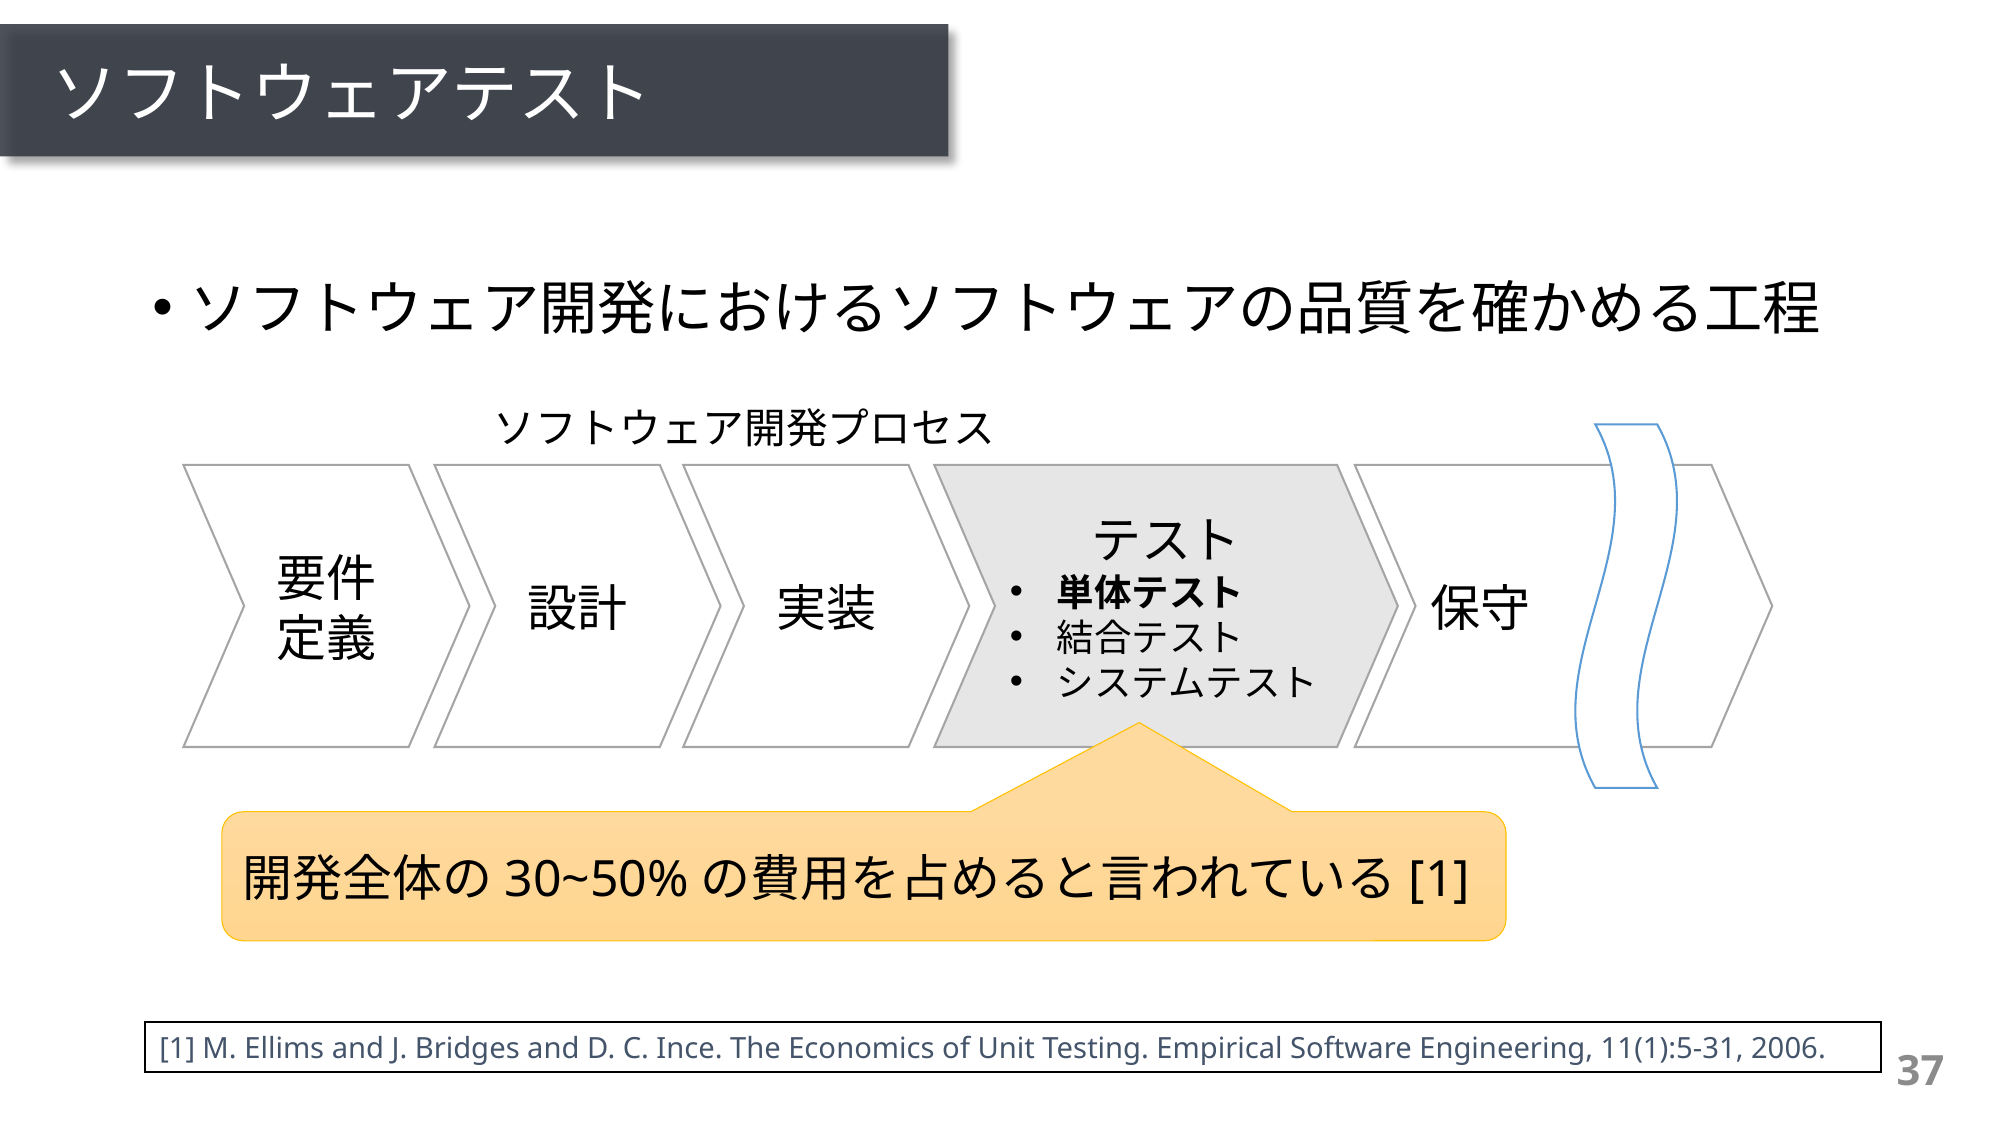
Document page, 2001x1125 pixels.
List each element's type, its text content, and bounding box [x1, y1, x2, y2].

text_box 保守 [1639, 463, 1774, 749]
text_box [1574, 423, 1678, 789]
title ソフトウェアテスト [36, 36, 957, 156]
text_box 開発全体の30~50%の費用を占めると言われている[1] [221, 721, 1507, 942]
text_box 保守 [1353, 463, 1614, 749]
text_box 設計 [432, 463, 722, 749]
text_box [1] M. Ellims and J. Bridges and D. C. Ince. The Economics of Unit Testing. Empirical Software Engineering, 11(1):5-31, 2006. [144, 1021, 1882, 1073]
list ソフトウェア開発におけるソフトウェアの品質を確かめる工程 [137, 271, 1863, 465]
text_box 実装 [681, 463, 971, 749]
text_box ソフトウェア開発プロセス [479, 394, 1013, 459]
text_box 要件定義 [181, 463, 471, 749]
text_box テスト 単体テスト 結合テスト システムテスト [932, 463, 1400, 749]
